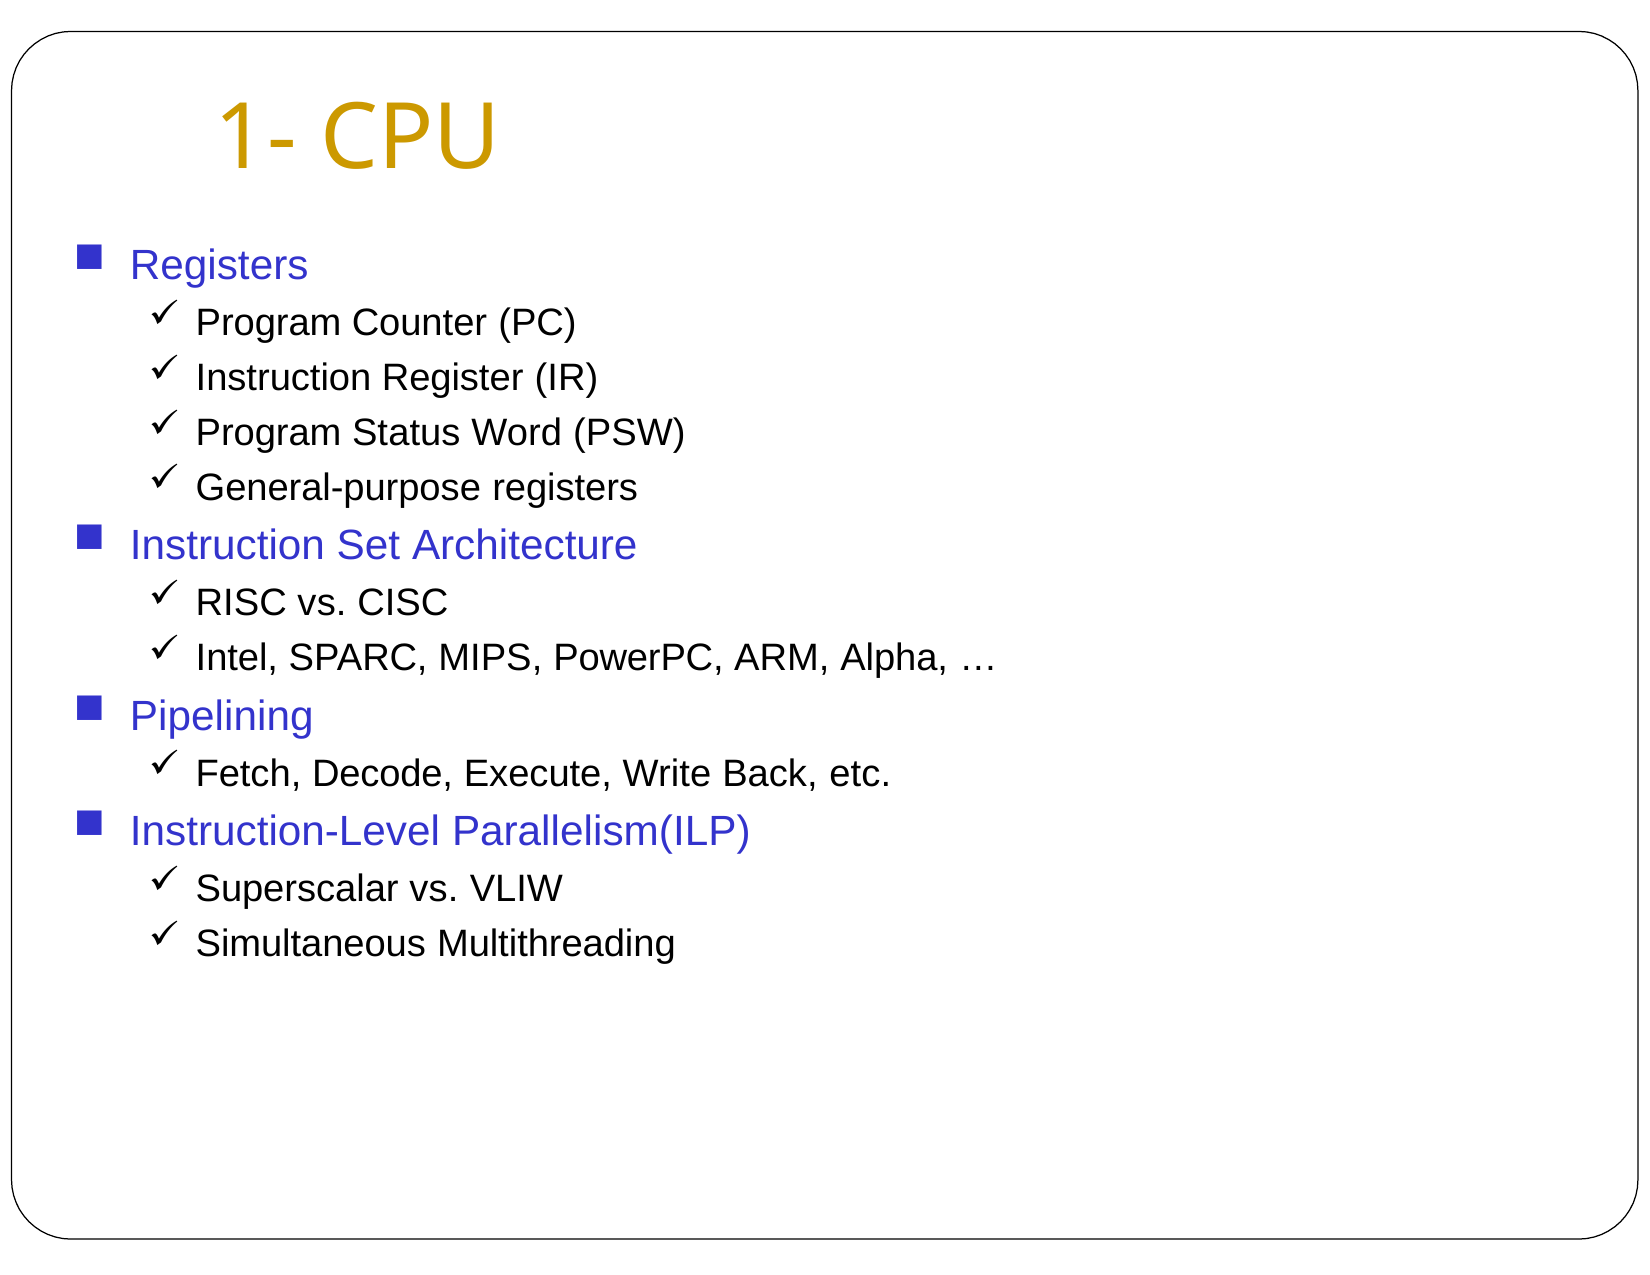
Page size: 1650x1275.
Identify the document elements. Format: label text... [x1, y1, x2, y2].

title 1- CPU [212, 75, 665, 225]
text_box Registers Program Counter (PC) Instruction Register (IR) Program Status Word (PSW) General-purpose registers Instruction Set Architecture RISC vs. CISC Intel, SPARC, MIPS, PowerPC, ARM, Alpha, … Pipelining Fetch, Decode, Execute, Write Back, etc. Instruction-Level Parallelism(ILP) Superscalar vs. VLIW Simultaneous Multithreading [71, 225, 1004, 964]
